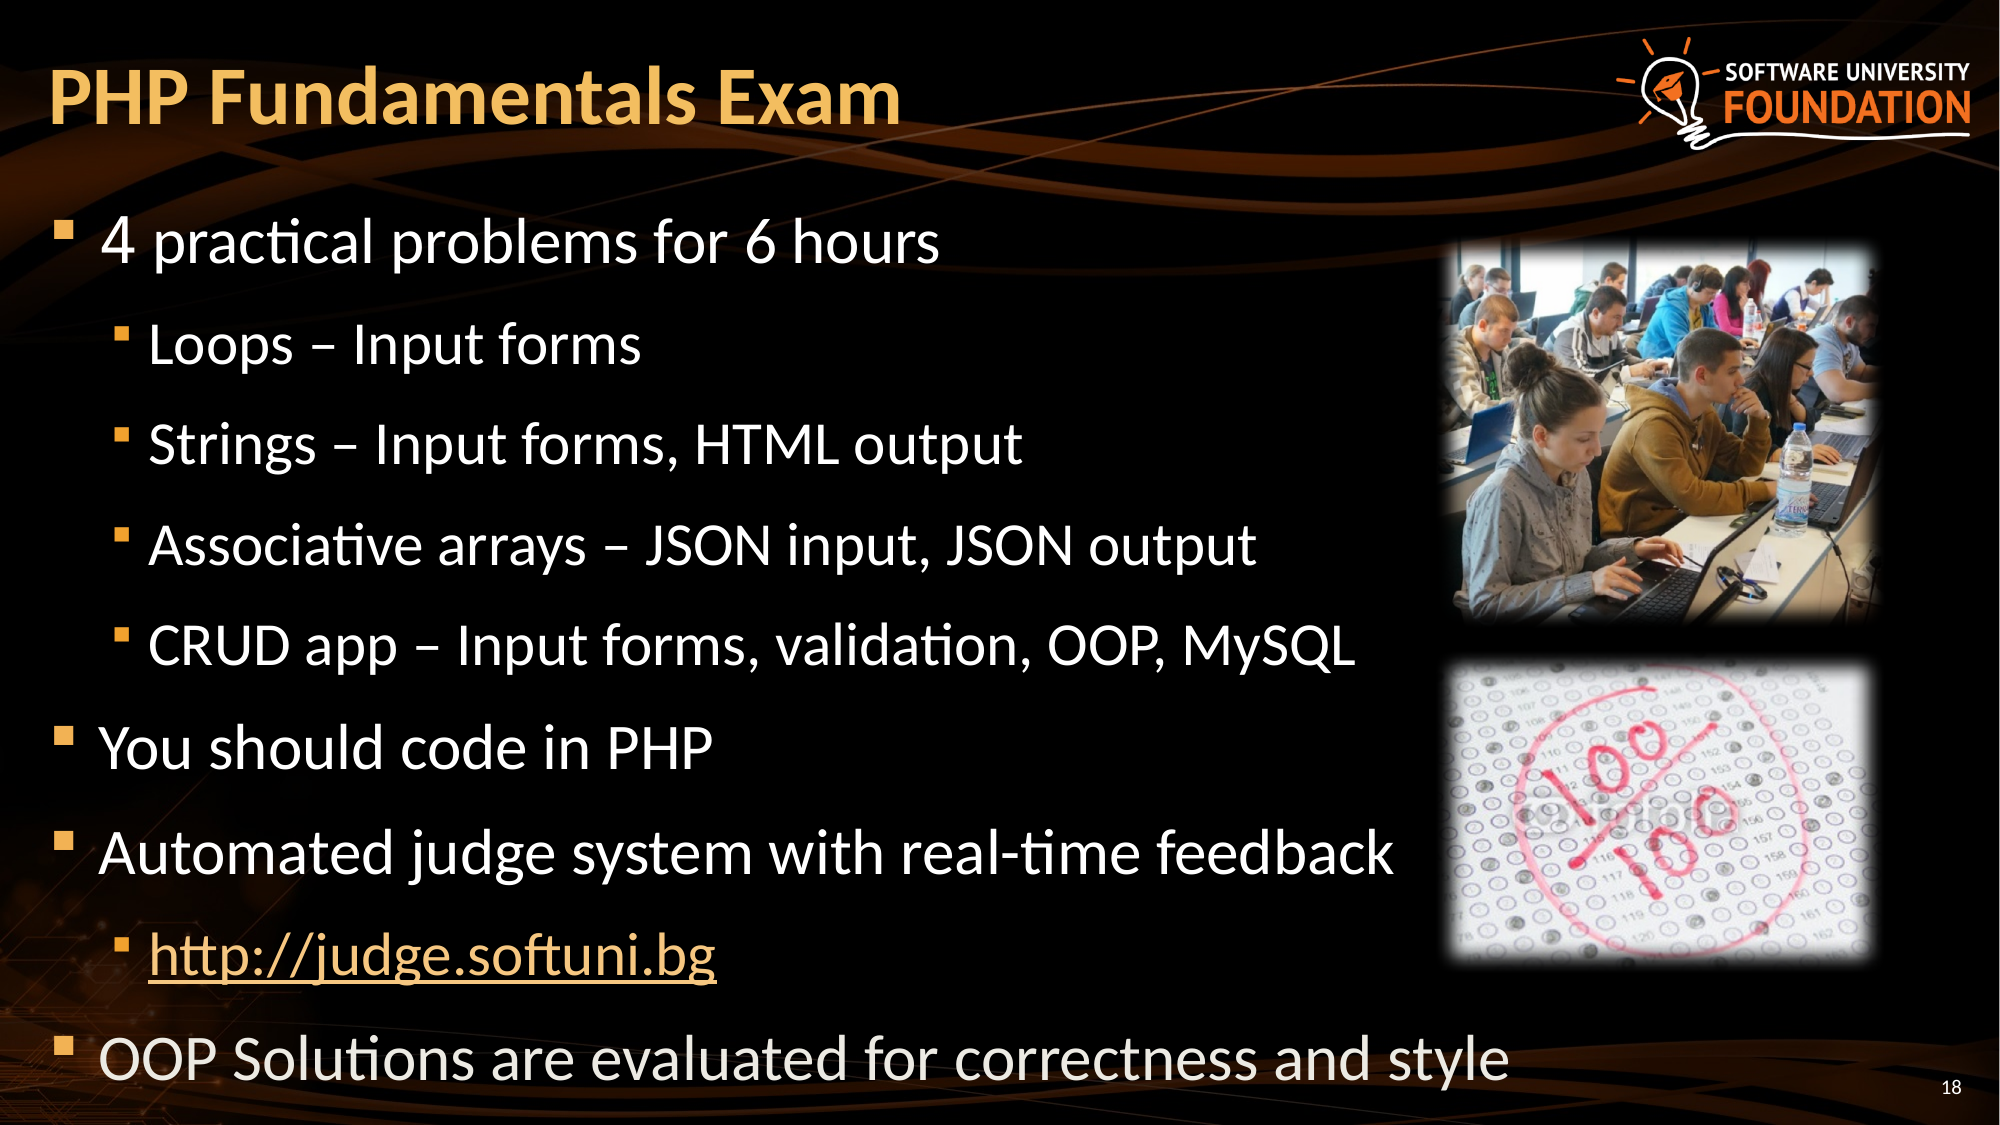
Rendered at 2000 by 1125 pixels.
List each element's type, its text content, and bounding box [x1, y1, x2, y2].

title PHP Fundamentals Exam [30, 6, 1602, 189]
list 4 practical problems for 6 hours Loops – Input forms Strings – Input forms, HTML output Associative arrays – JSON input, JSON output CRUD app – Input forms, validation, OOP, MySQL You should code in PHP Automated judge system with real-time feedback http://judge.softuni.bg OOP Solutions are evaluated for correctness and style [31, 188, 1968, 1103]
picture [0, 0, 2000, 1125]
